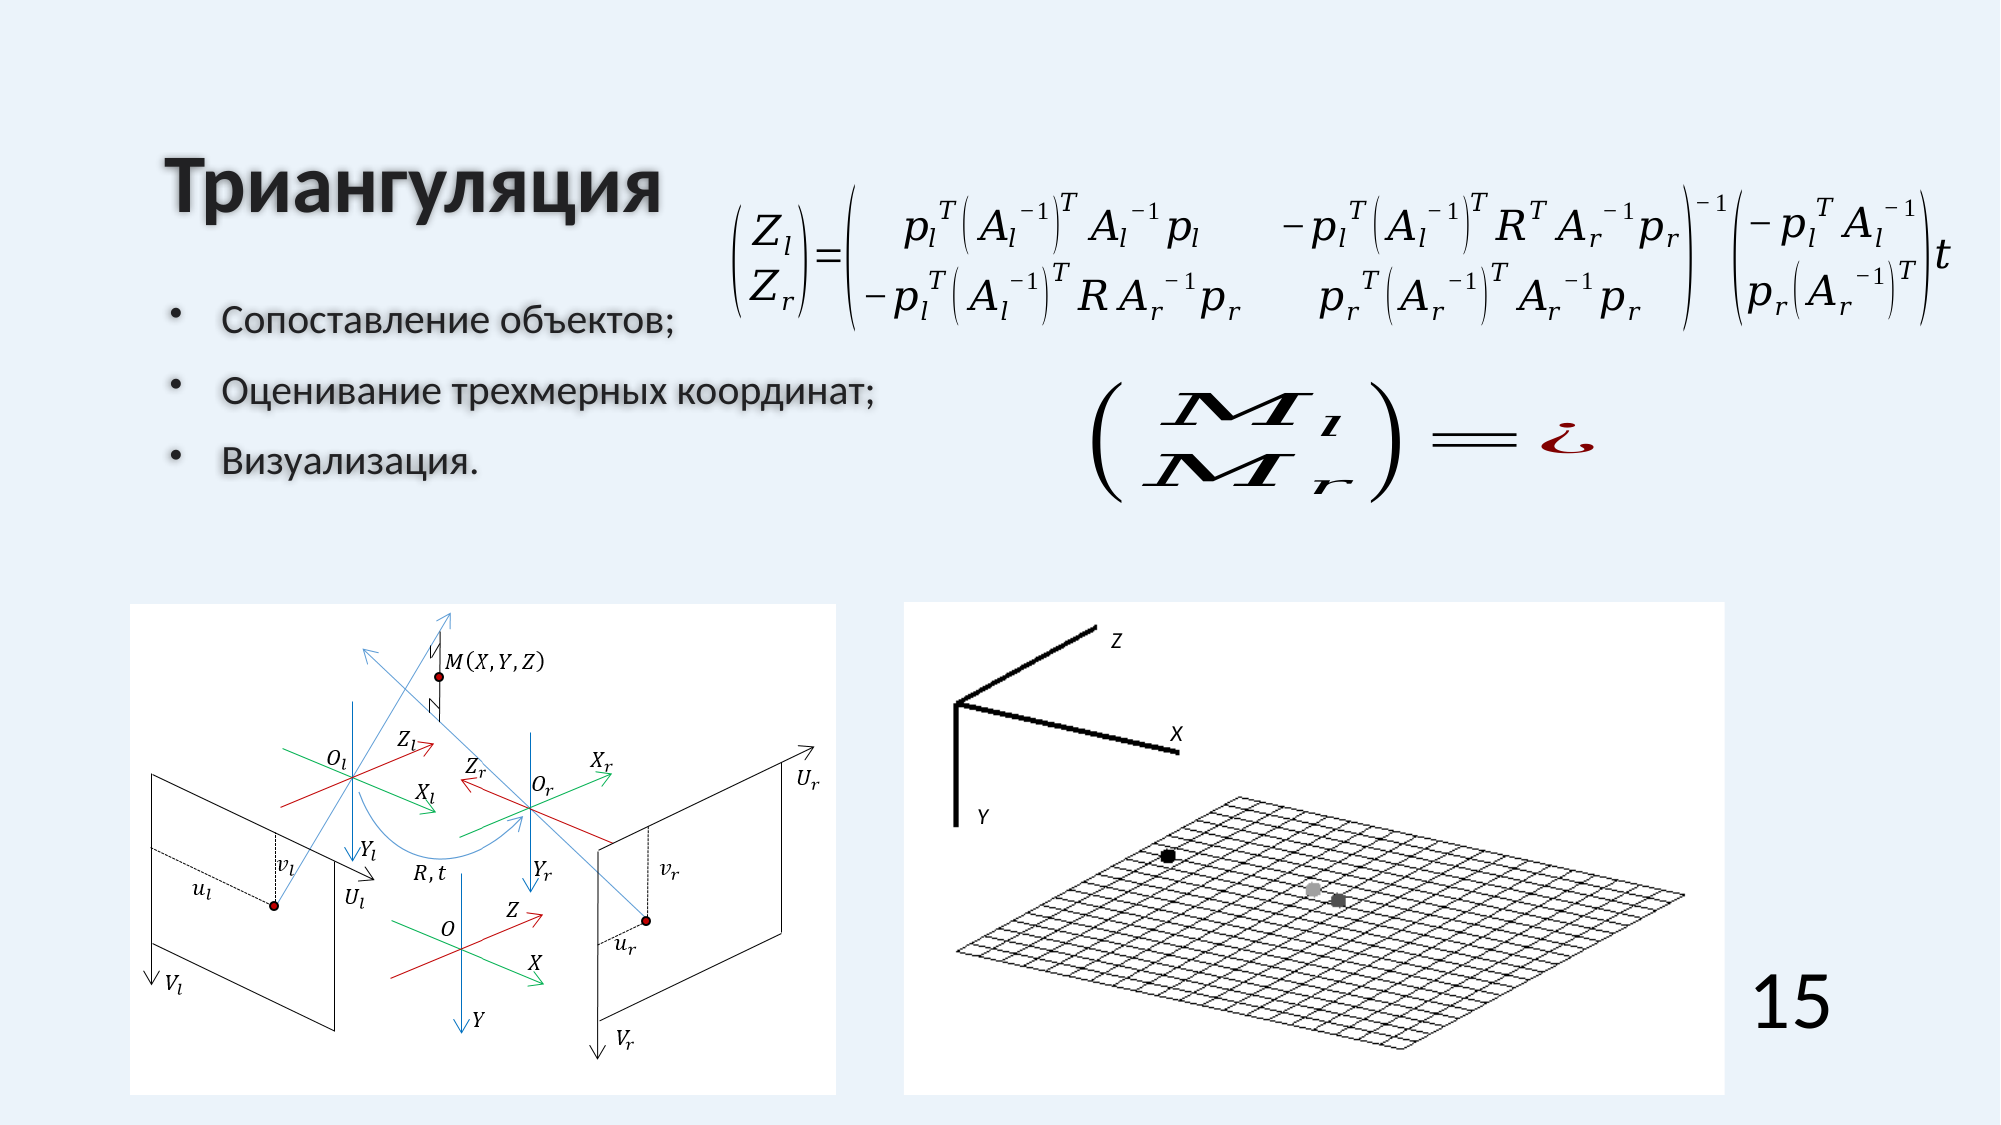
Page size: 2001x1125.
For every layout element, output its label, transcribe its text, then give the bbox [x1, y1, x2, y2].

picture [903, 602, 1725, 1095]
slide_number 15 [1732, 965, 1849, 1025]
picture [130, 604, 836, 1096]
title Триангуляция [149, 99, 1849, 260]
list Сопоставление объектов; Оценивание трехмерных координат; Визуализация. [149, 284, 1849, 603]
